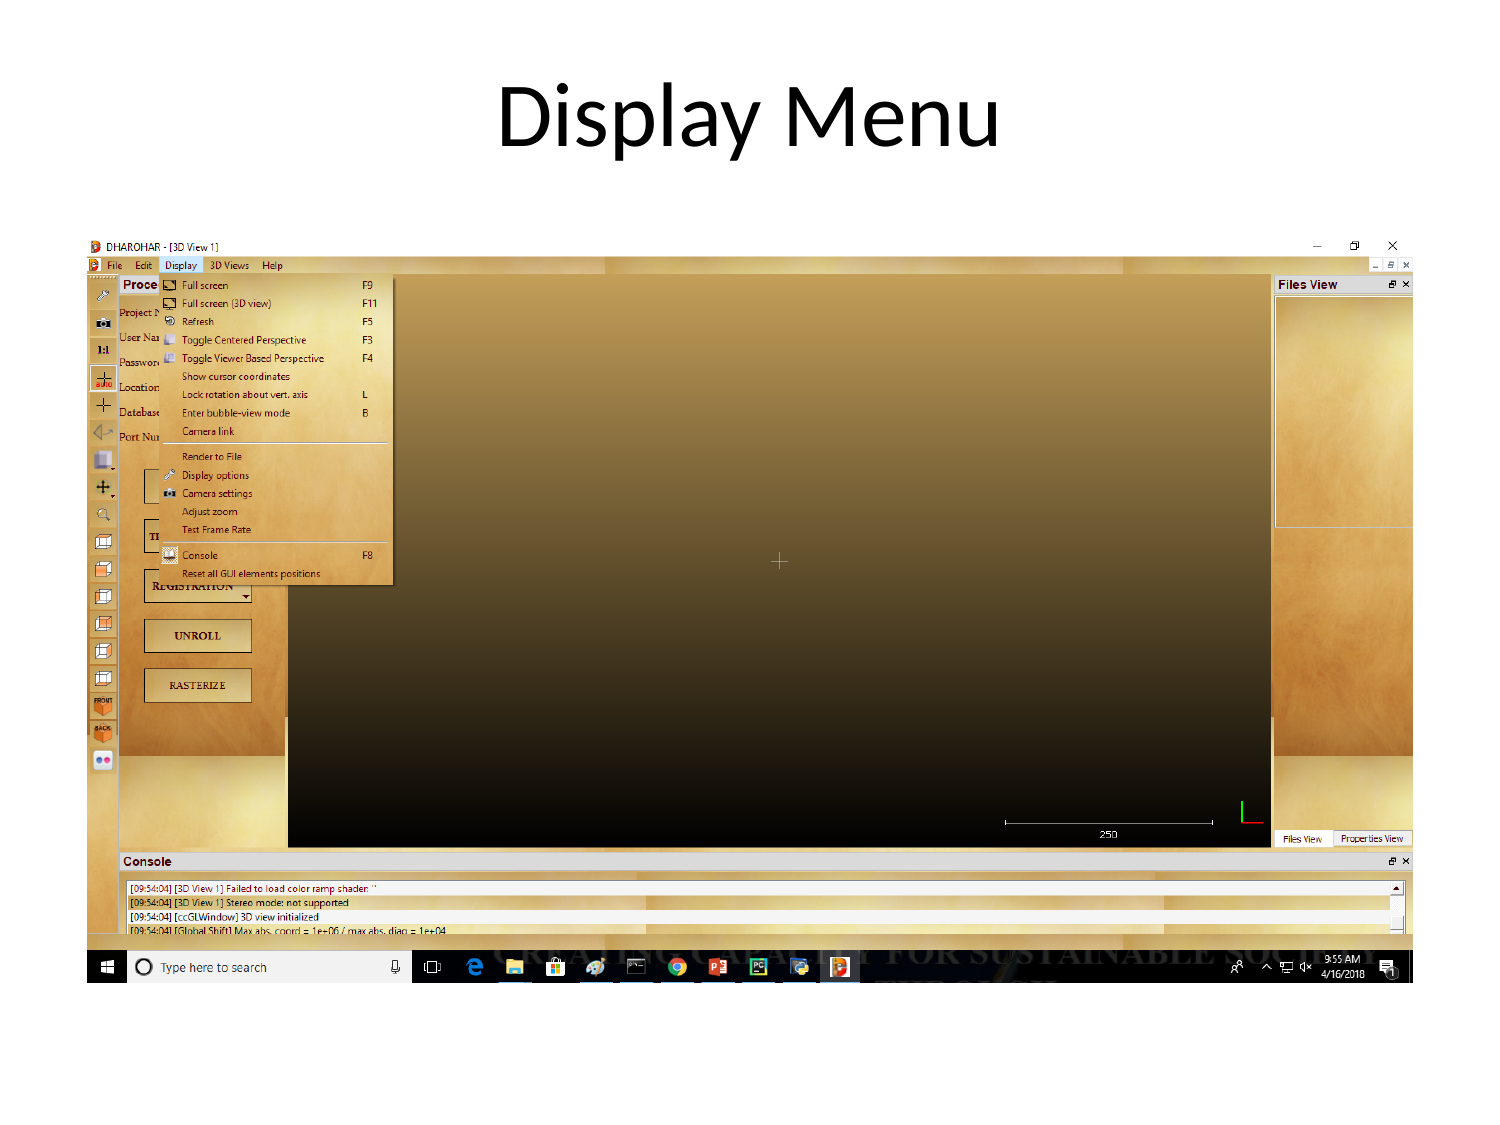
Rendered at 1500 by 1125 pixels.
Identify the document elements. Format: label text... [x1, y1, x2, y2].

title Display Menu [75, 45, 1425, 175]
picture [87, 237, 1413, 984]
